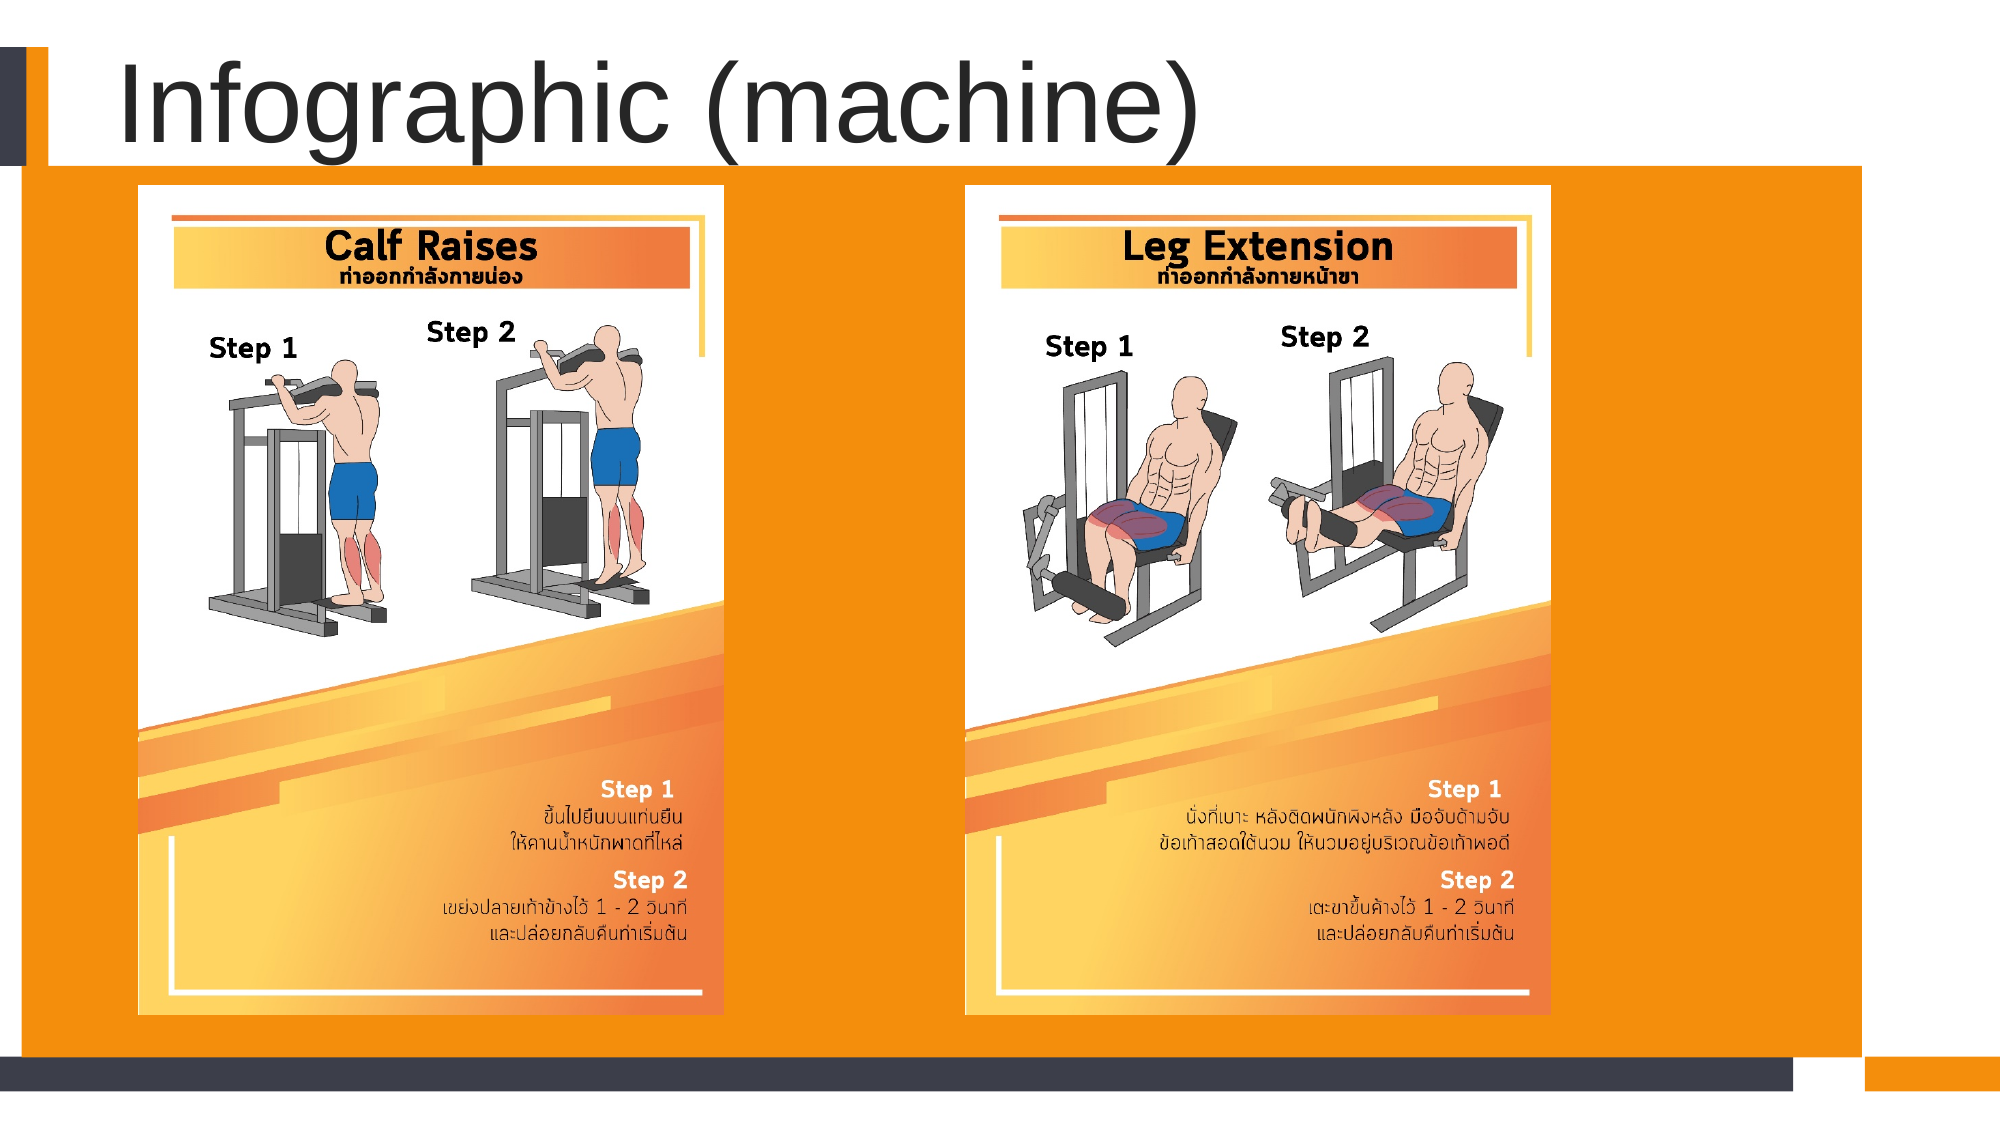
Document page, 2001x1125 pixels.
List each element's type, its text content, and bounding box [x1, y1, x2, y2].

picture [138, 185, 724, 1015]
picture [965, 185, 1551, 1015]
list Infographic (machine) [100, 47, 1952, 166]
text_box [21, 165, 1863, 1058]
